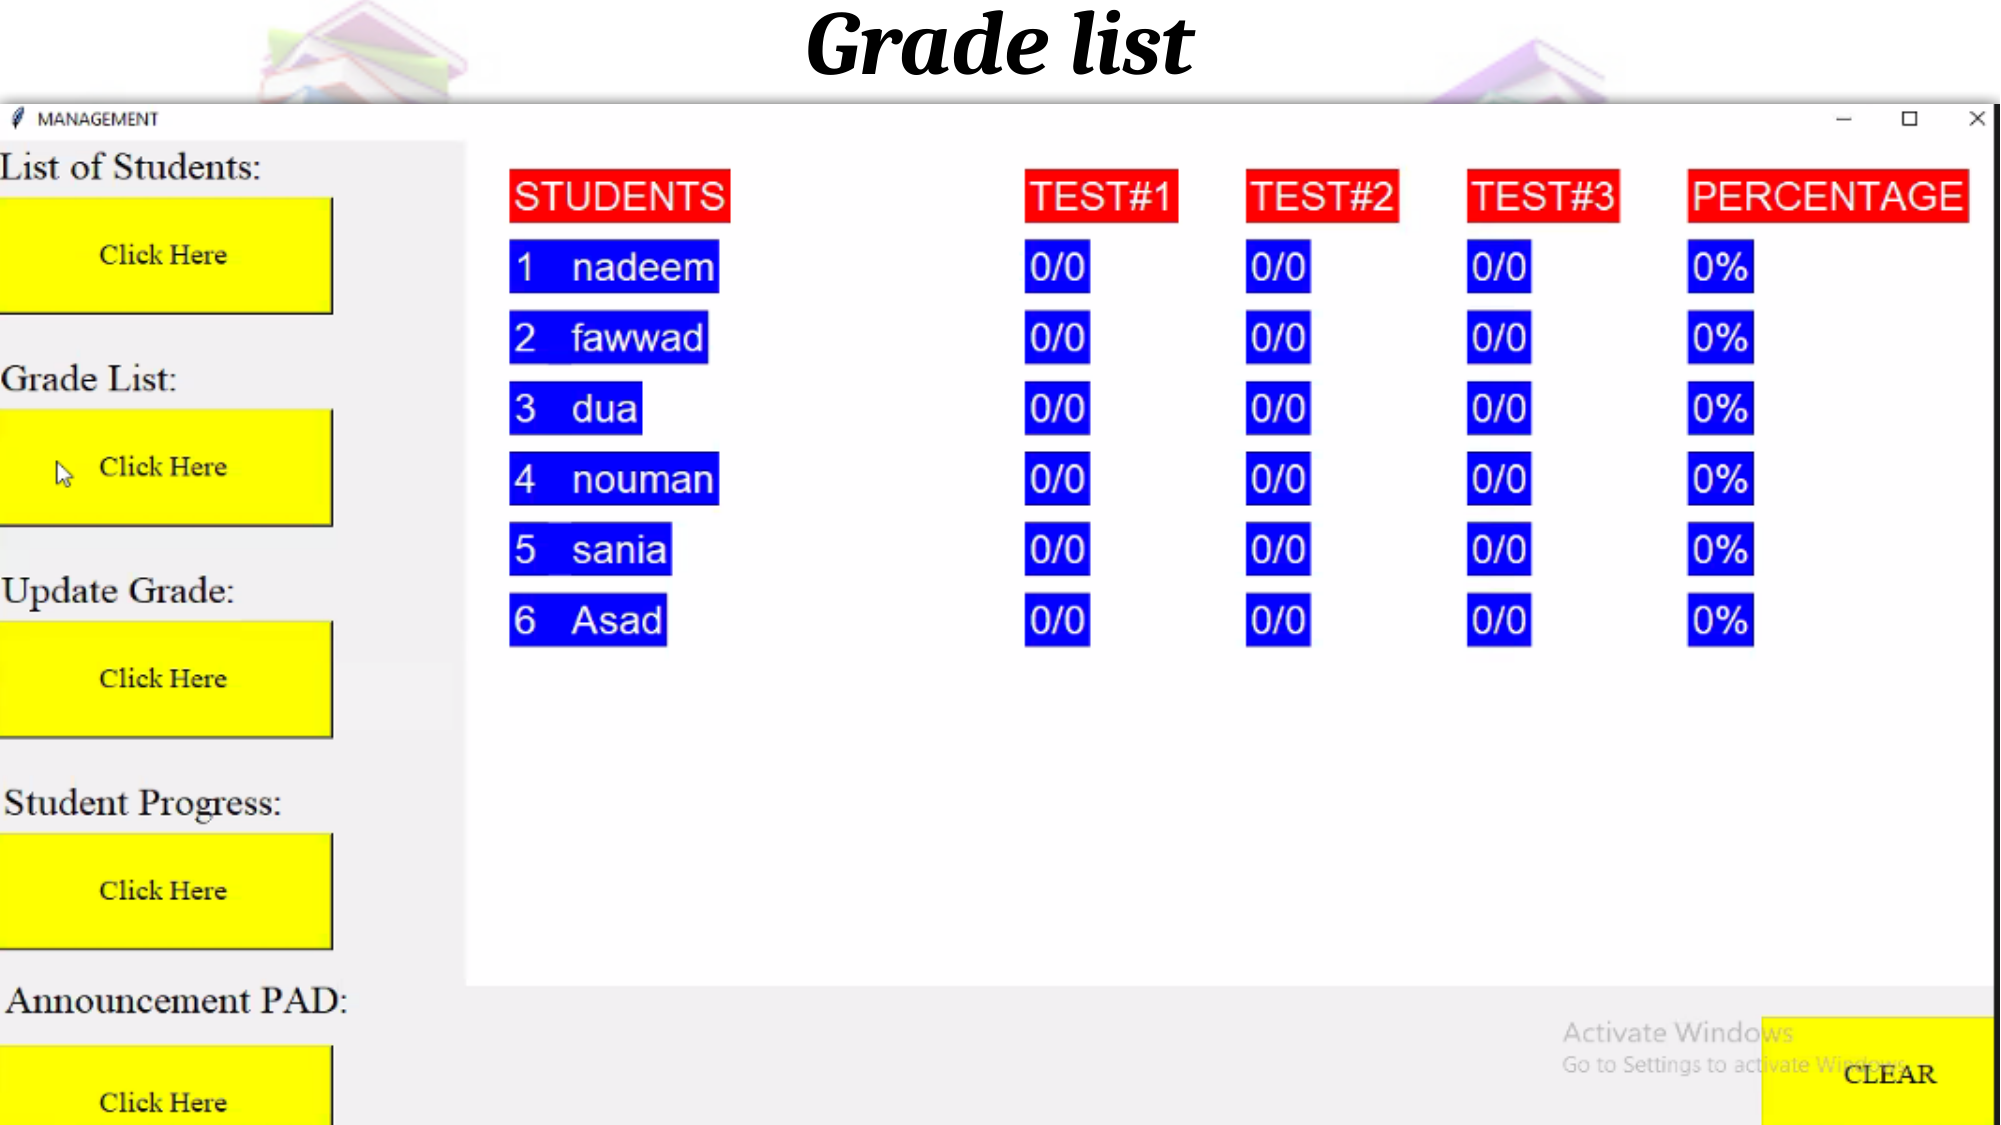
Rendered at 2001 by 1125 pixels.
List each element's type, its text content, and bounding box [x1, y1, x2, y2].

title Grade list [0, 0, 2000, 95]
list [0, 104, 2000, 1125]
